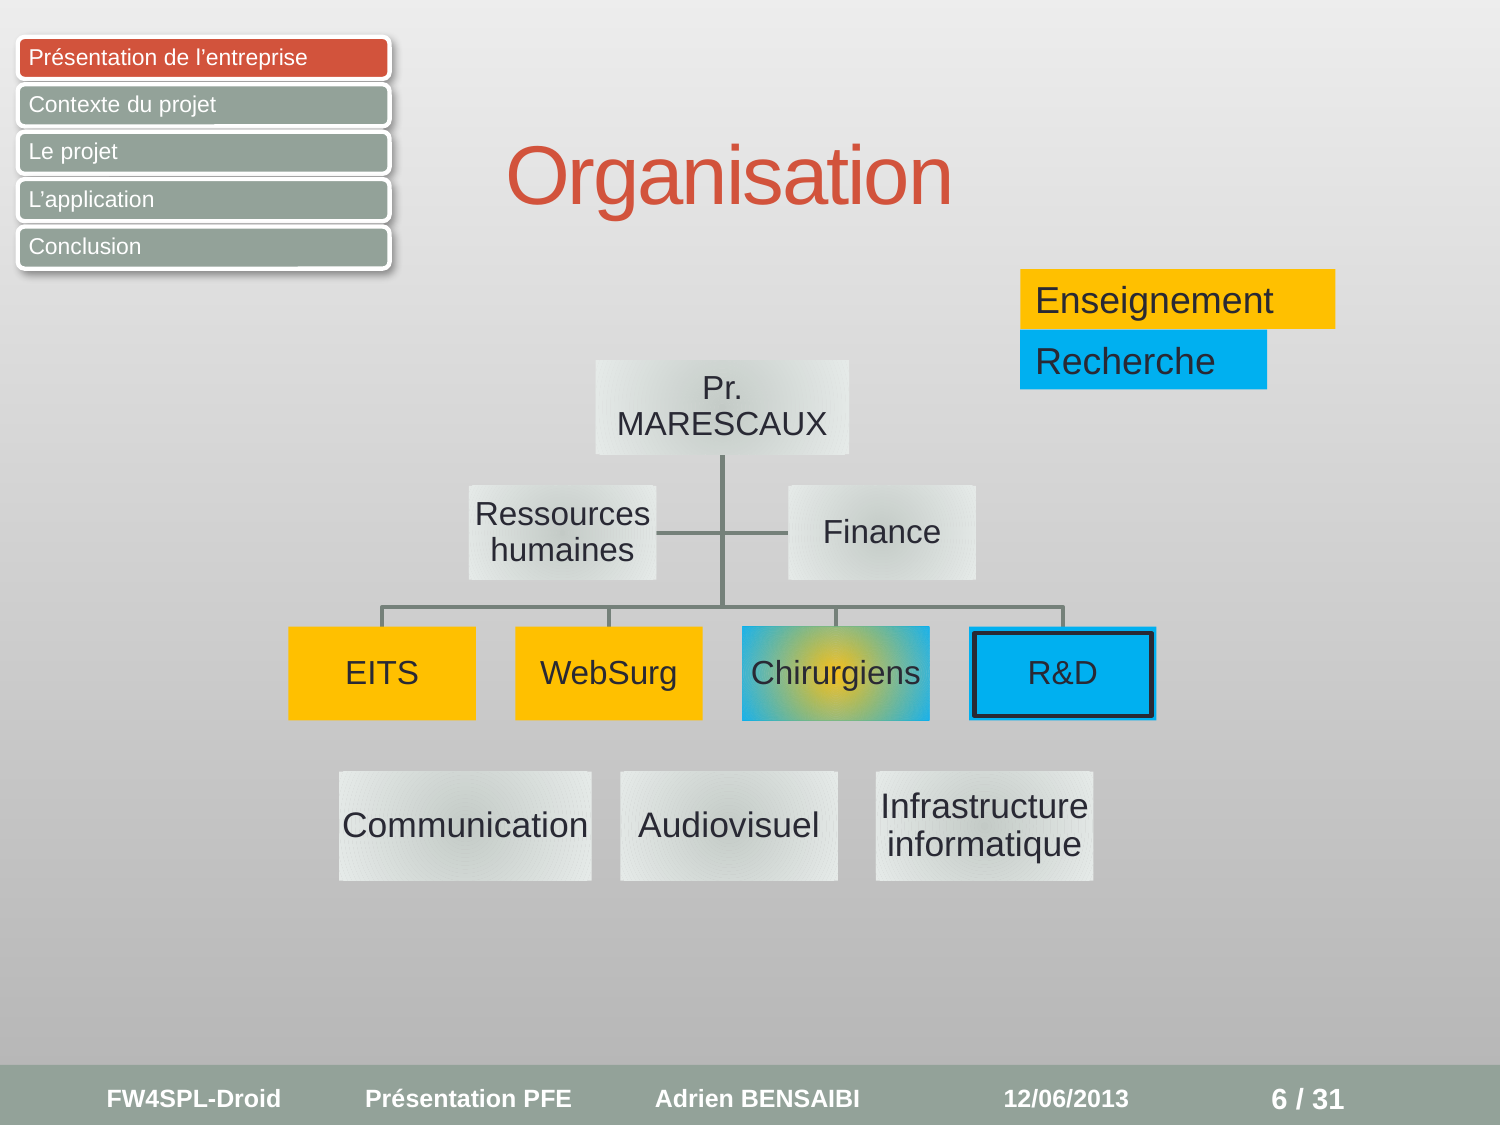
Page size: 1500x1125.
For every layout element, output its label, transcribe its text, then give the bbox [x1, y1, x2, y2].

text_box Recherche [1165, 329, 1268, 390]
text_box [17, 30, 390, 275]
title Organisation [490, 90, 1500, 253]
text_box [287, 148, 1158, 932]
text_box Enseignement [1165, 269, 1336, 329]
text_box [326, 649, 1107, 946]
